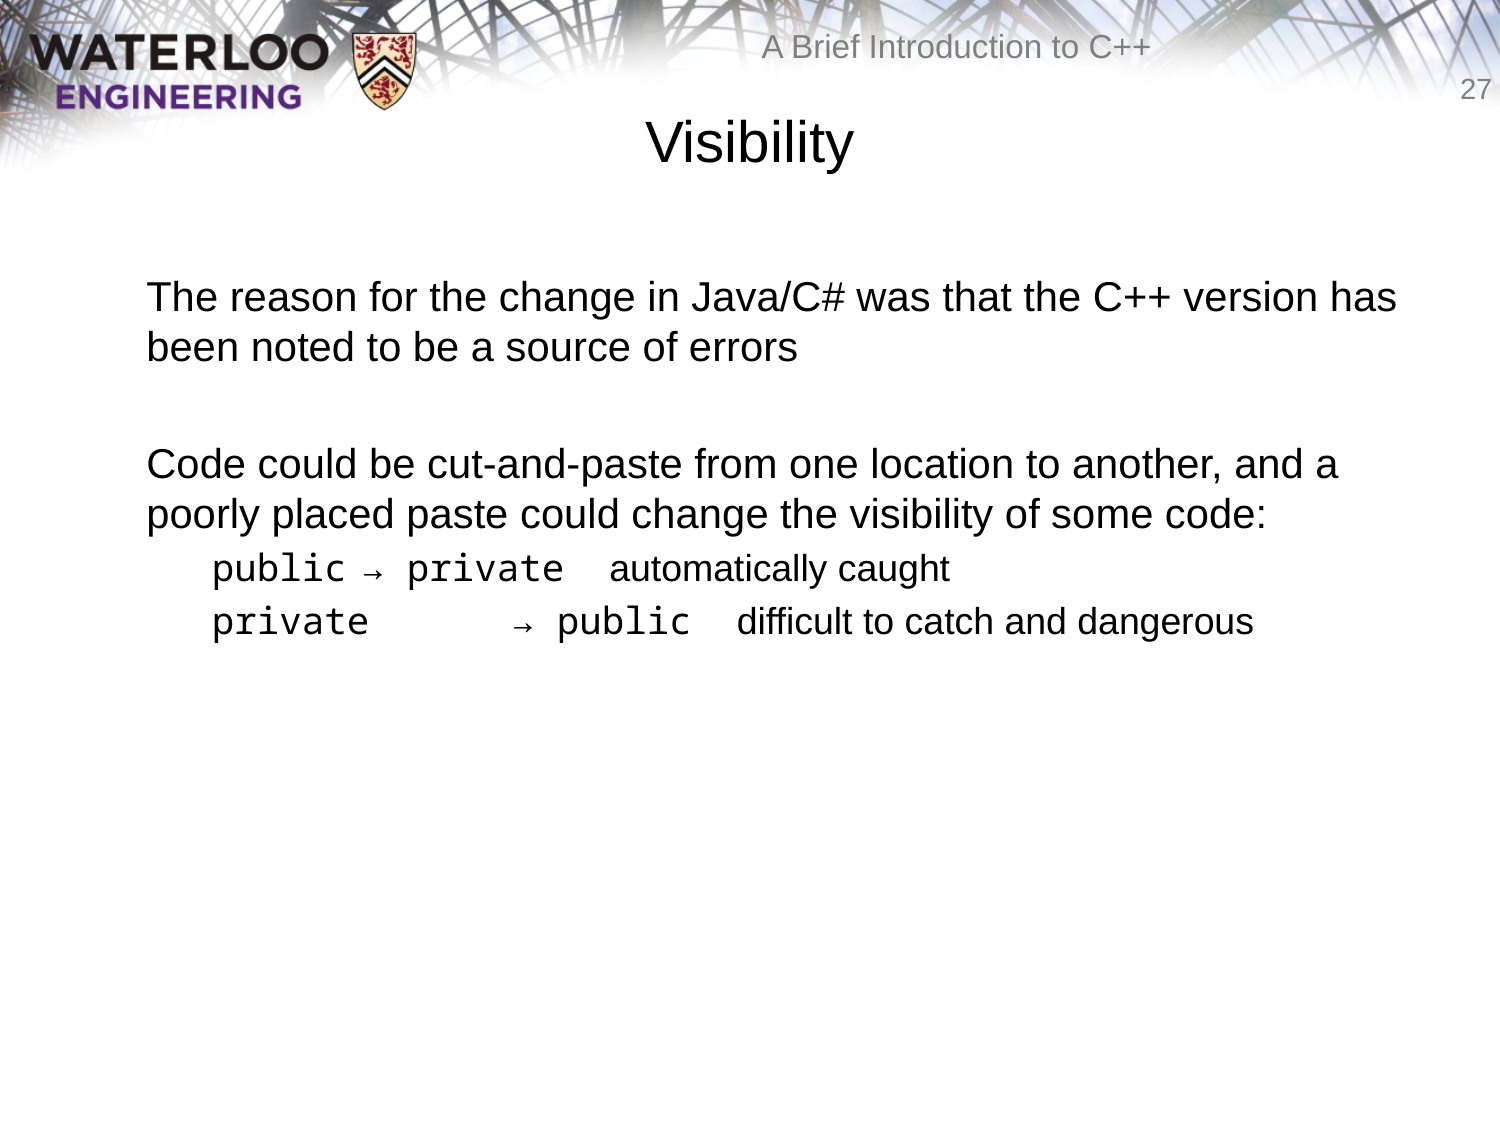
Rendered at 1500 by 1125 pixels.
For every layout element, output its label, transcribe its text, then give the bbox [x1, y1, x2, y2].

picture [0, 0, 1500, 1125]
title Visibility [74, 44, 1426, 233]
list The reason for the change in Java/C# was that the C++ version has been noted to be a source of errors Code could be cut-and-paste from one location to another, and a poorly placed paste could change the visibility of some code: public → private automatically caught private → public difficult to catch and dangerous [74, 262, 1426, 1006]
